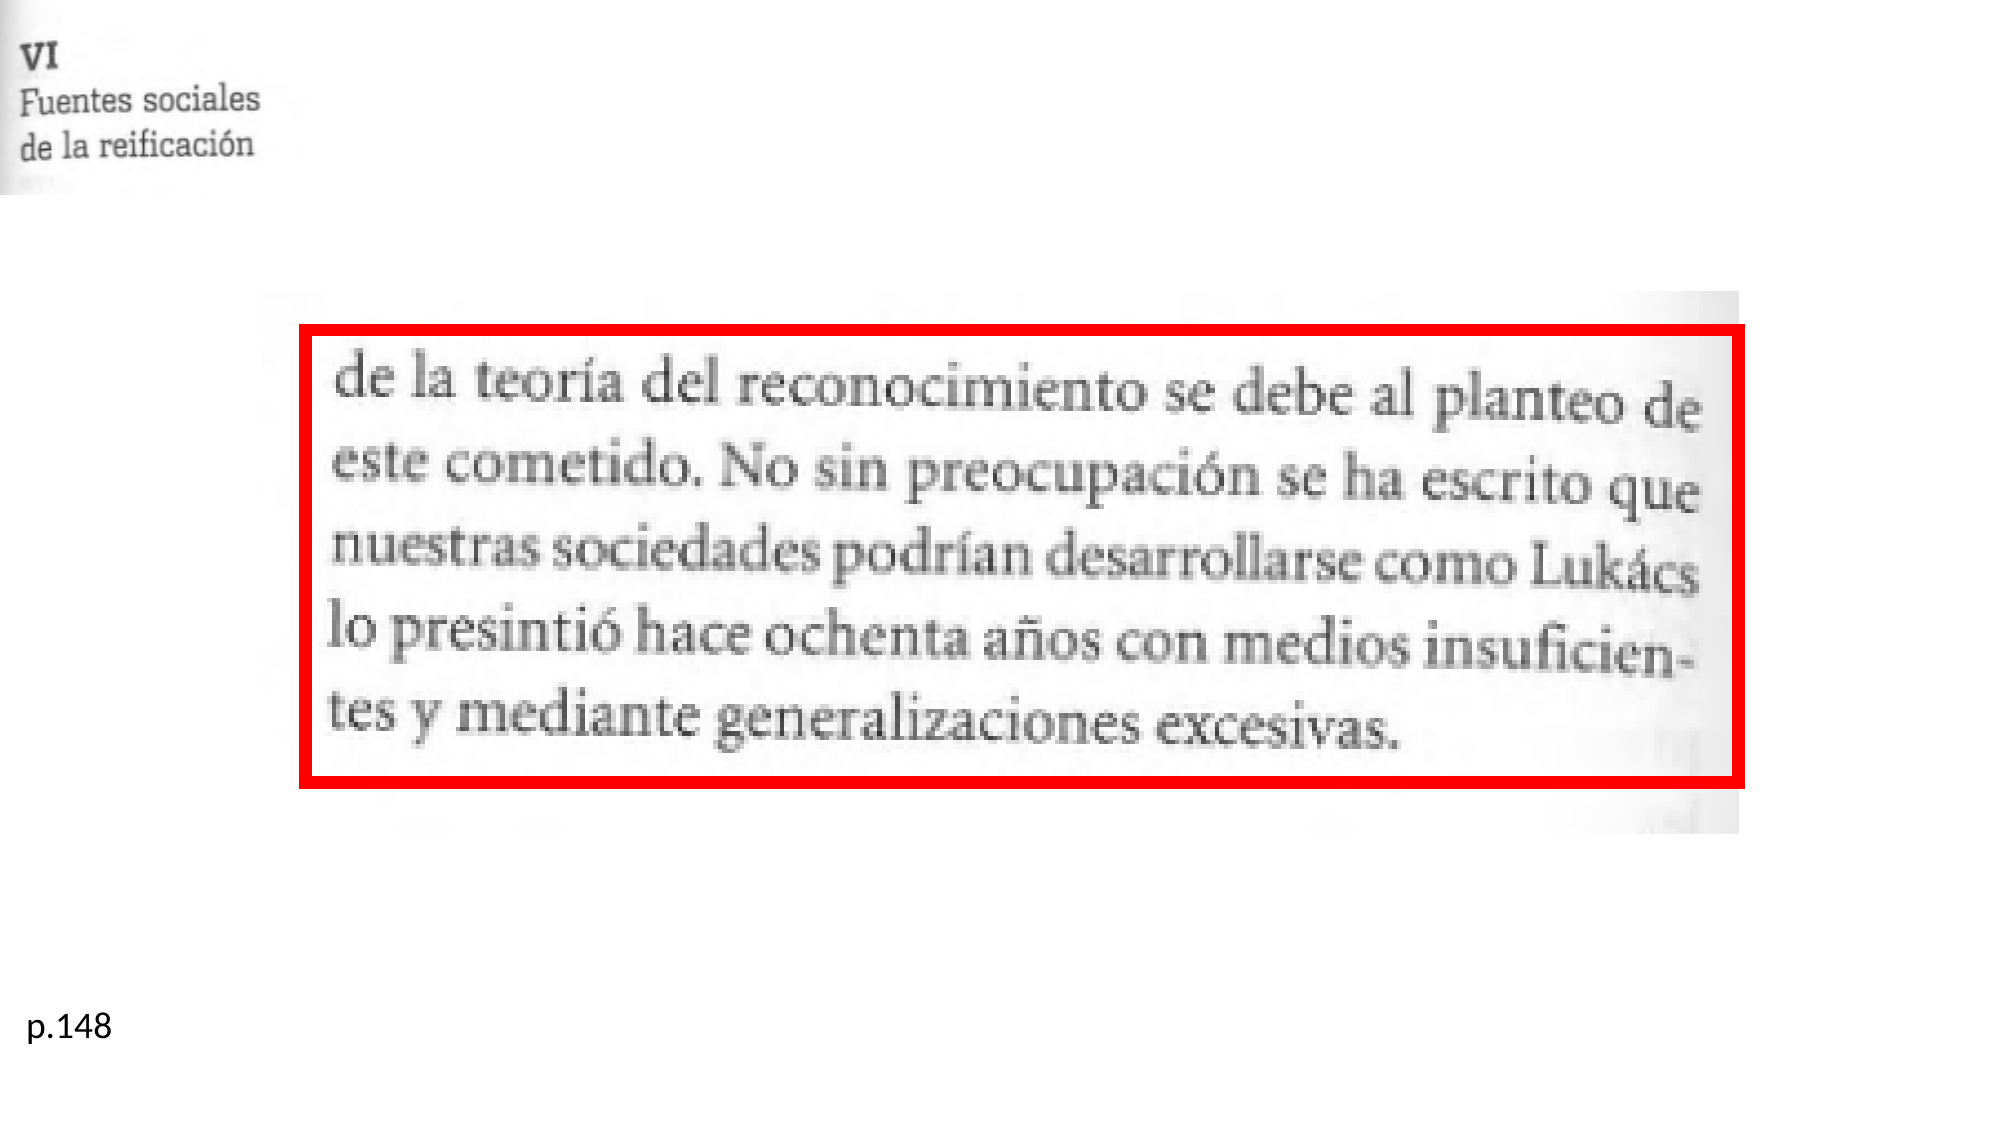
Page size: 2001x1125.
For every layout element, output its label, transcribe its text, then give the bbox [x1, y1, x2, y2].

text_box p.148 [11, 993, 179, 1054]
picture [0, 0, 306, 195]
picture [261, 291, 1739, 834]
